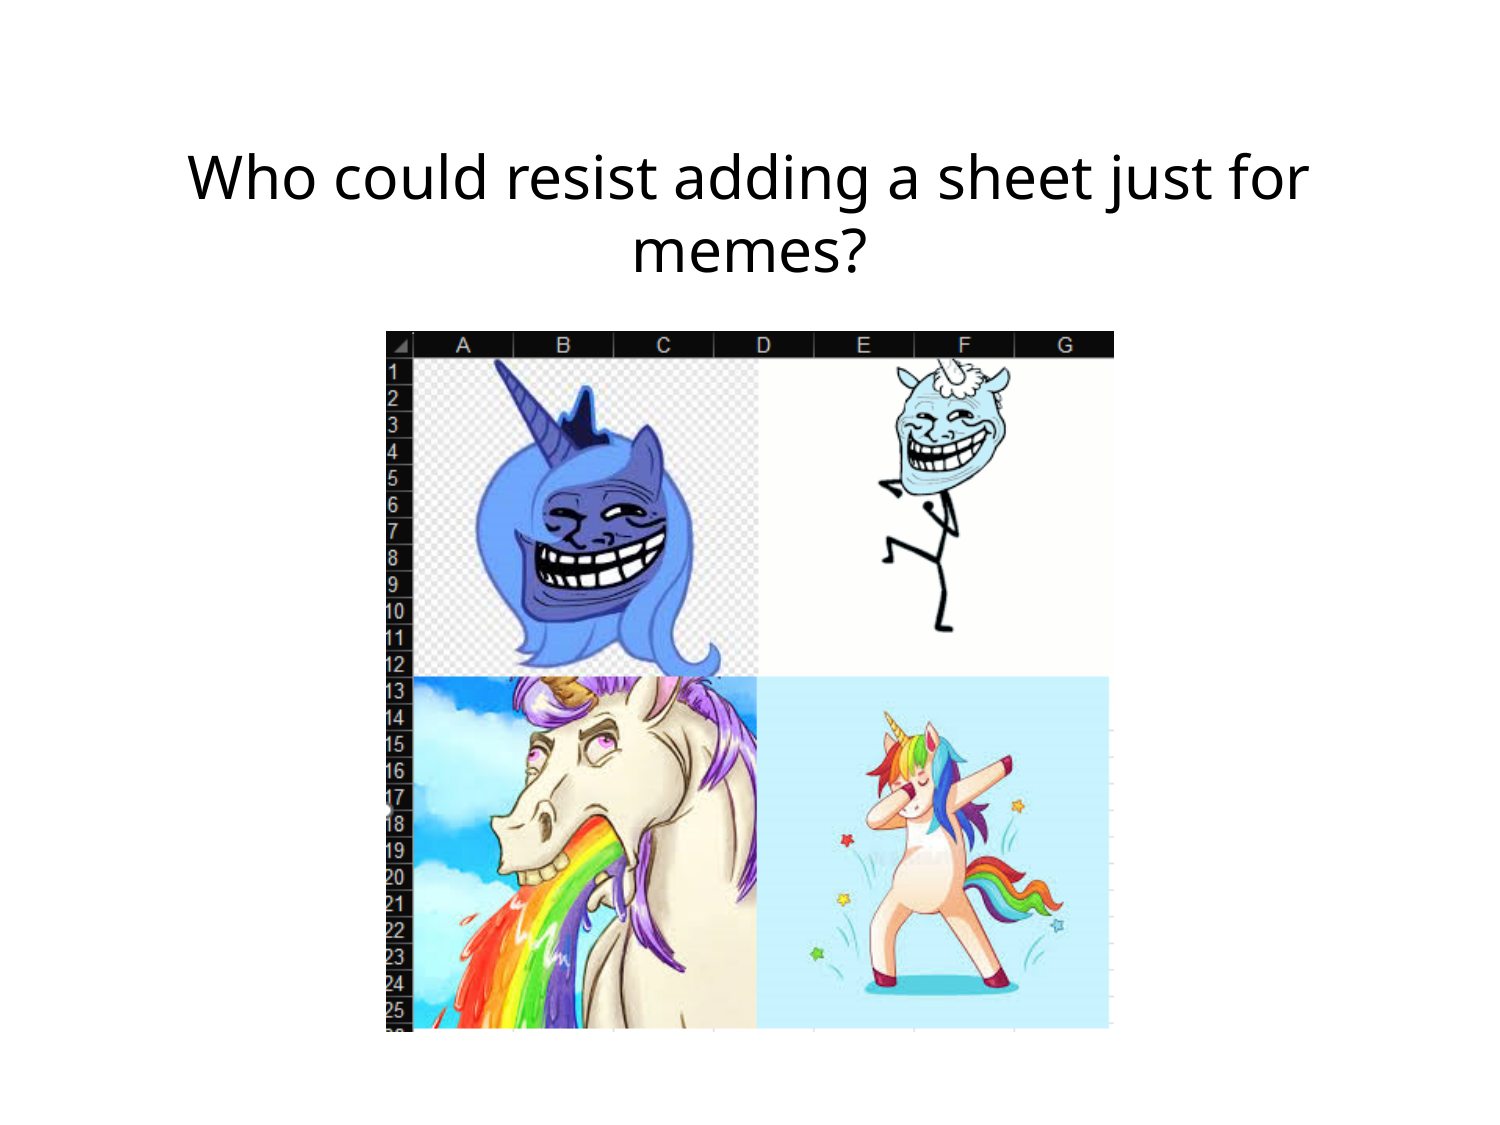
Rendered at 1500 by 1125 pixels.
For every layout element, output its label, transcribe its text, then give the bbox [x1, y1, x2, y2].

title Who could resist adding a sheet just for memes? [71, 110, 1429, 314]
picture [386, 331, 1114, 1033]
